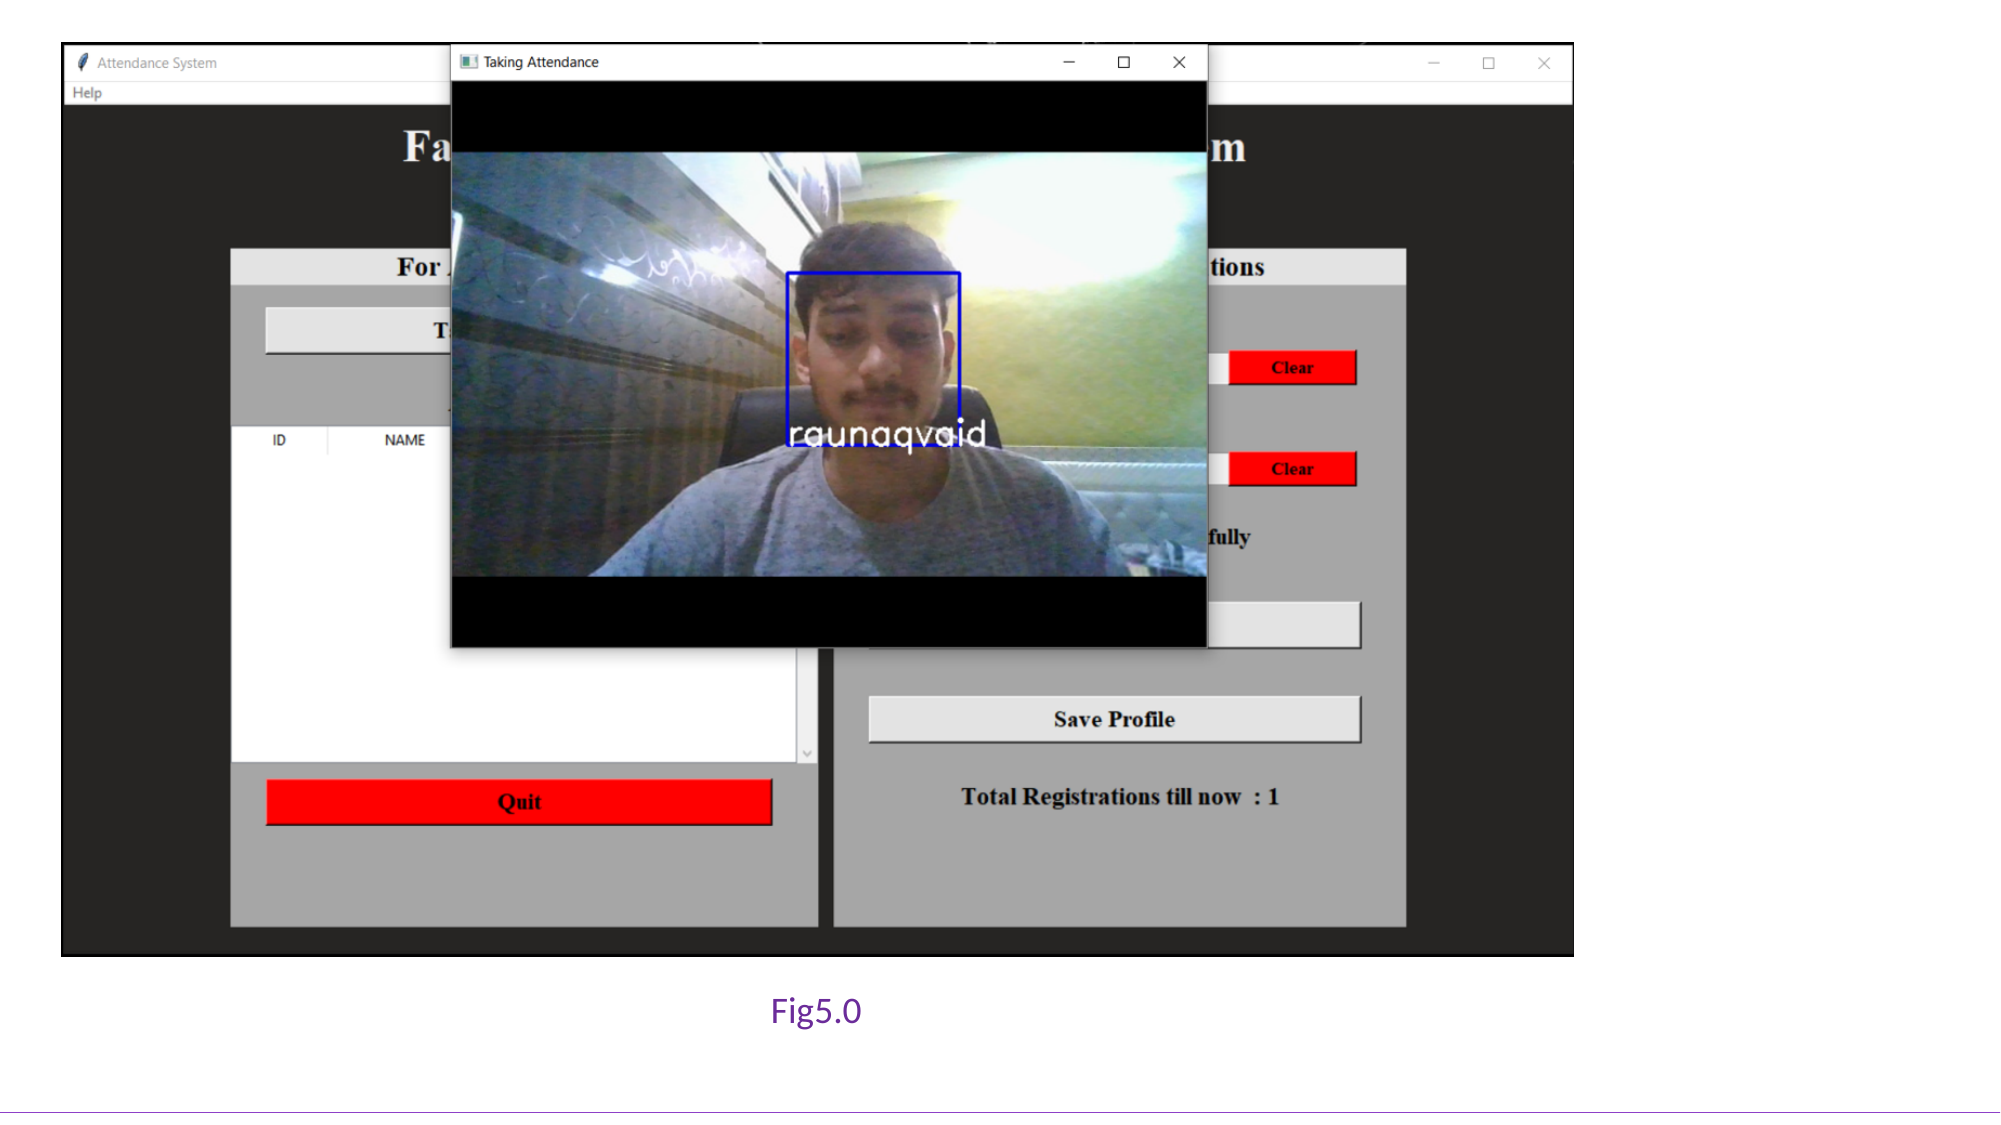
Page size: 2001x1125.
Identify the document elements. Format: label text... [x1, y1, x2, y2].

text_box Fig5.0 [756, 978, 880, 1039]
picture [61, 42, 1575, 958]
